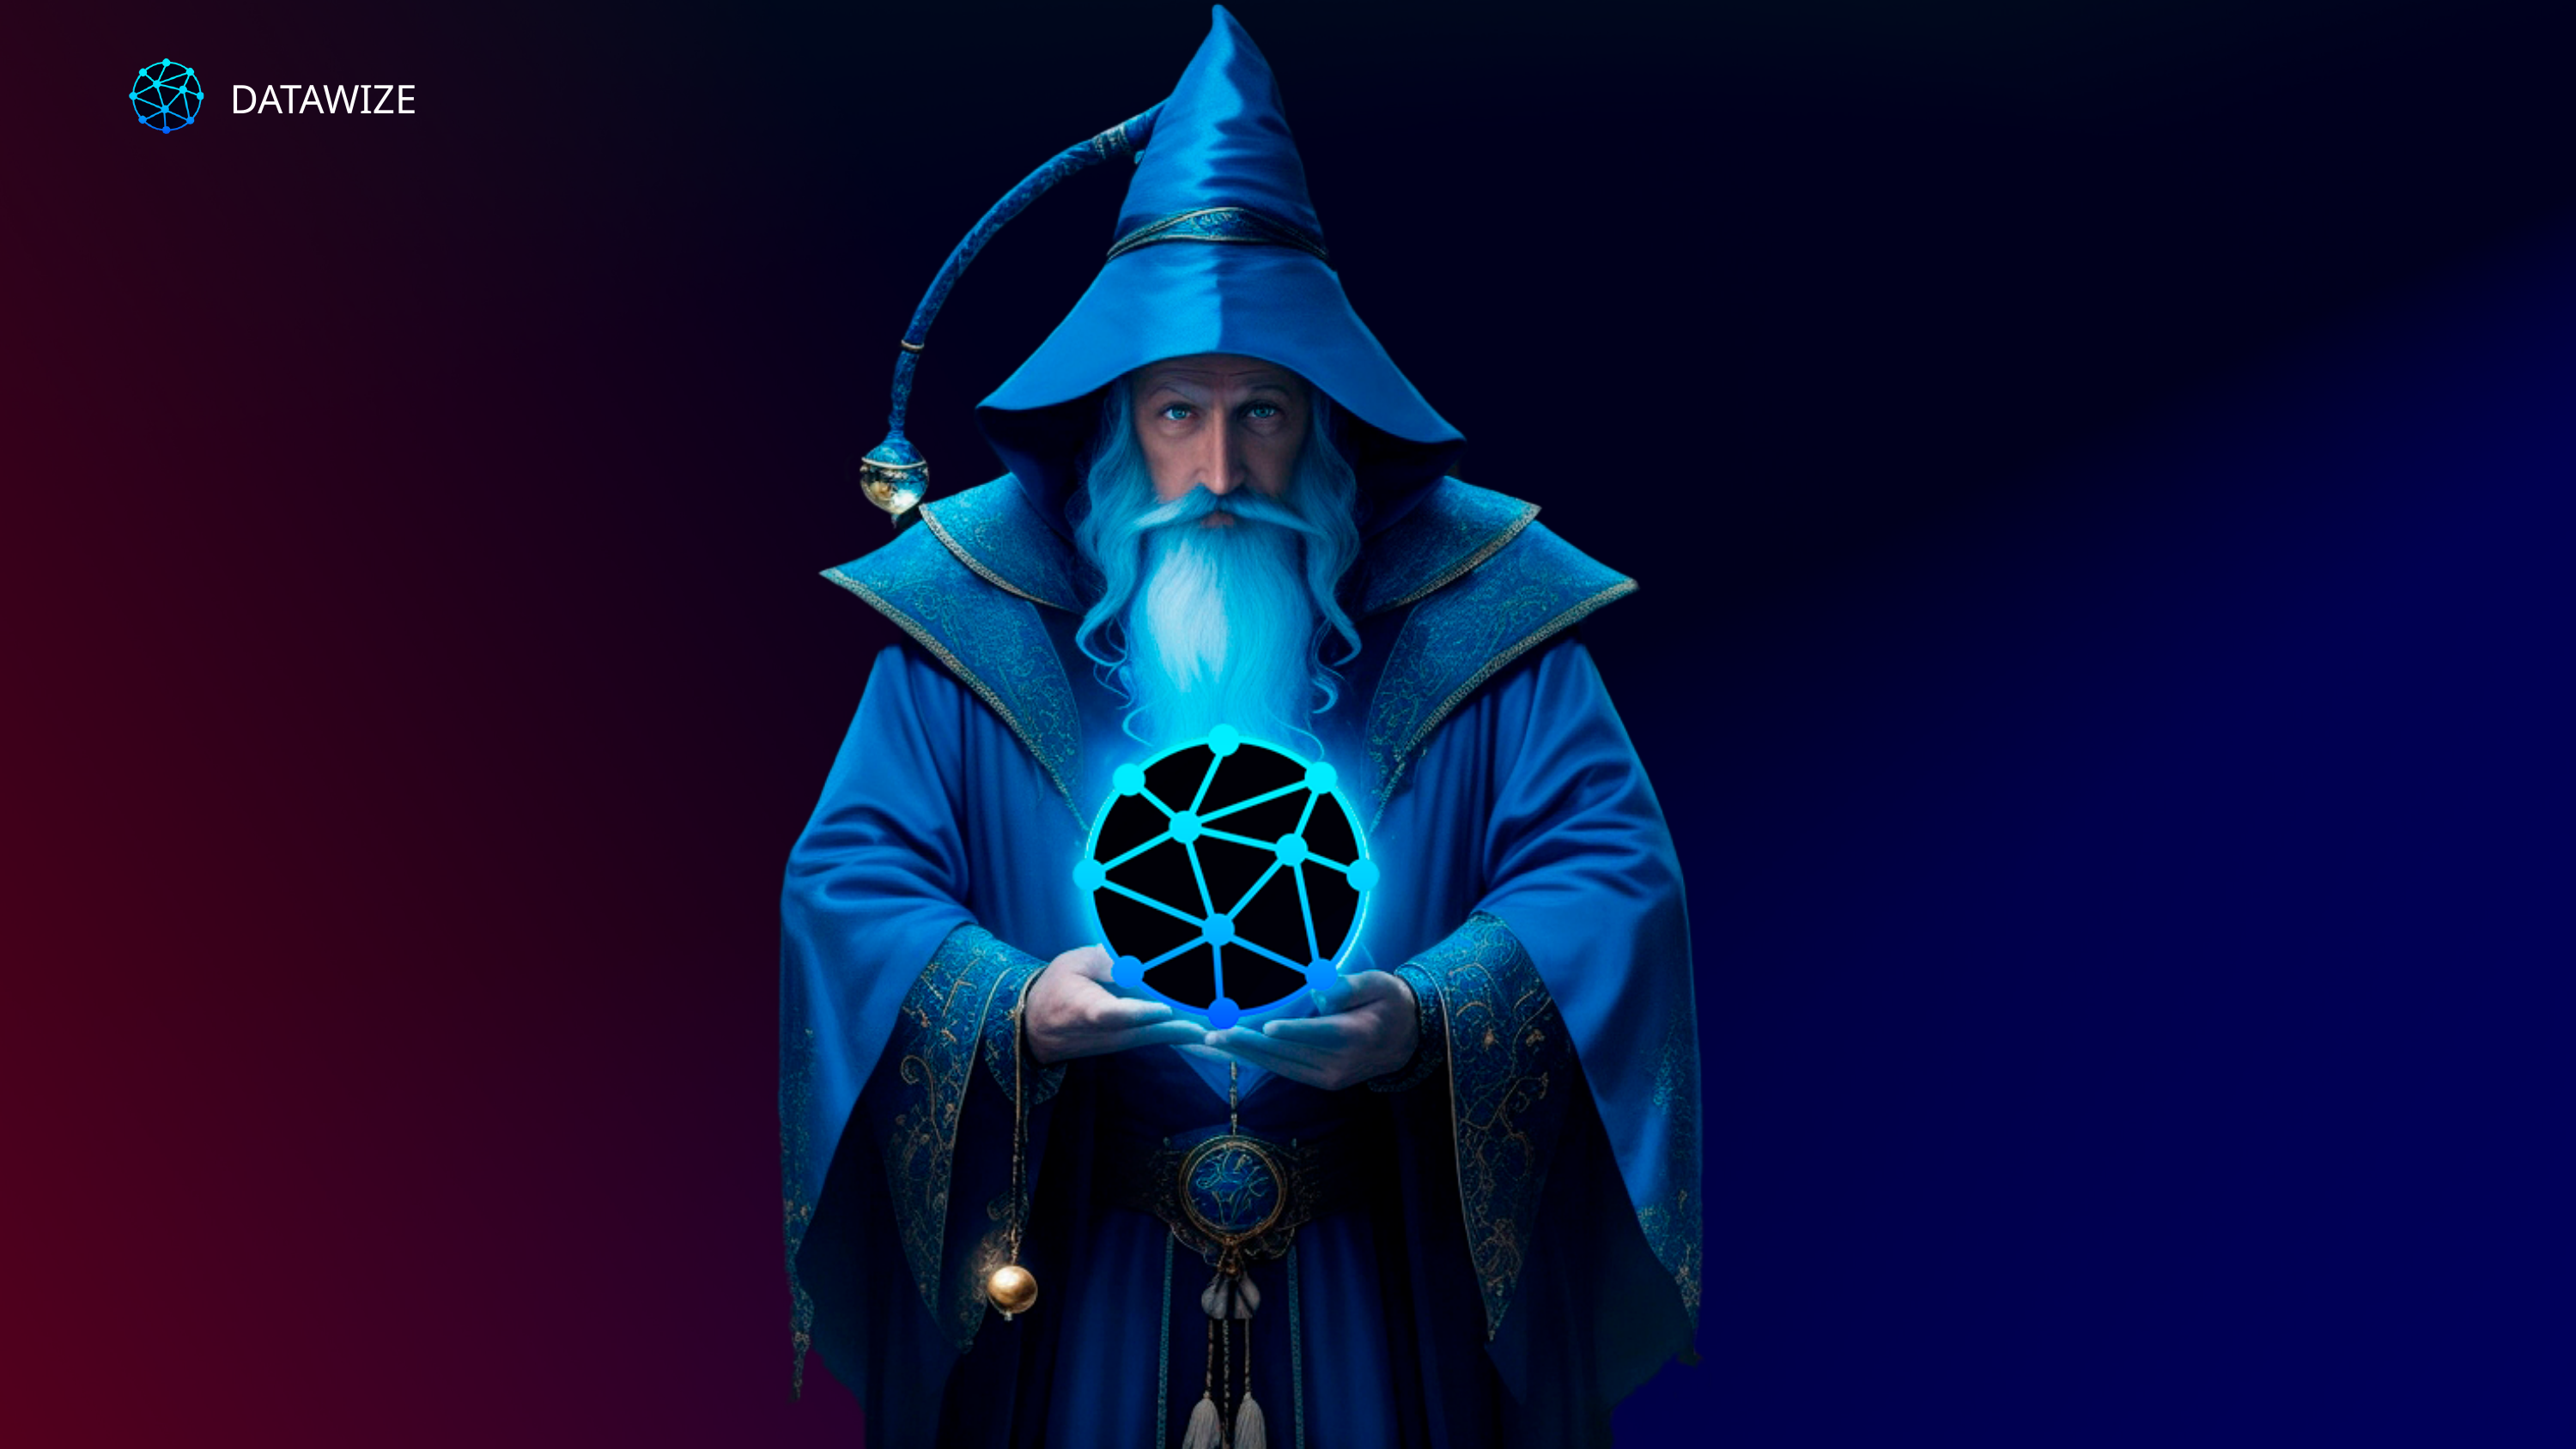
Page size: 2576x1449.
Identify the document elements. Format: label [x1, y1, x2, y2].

text_box [128, 58, 865, 135]
text_box [0, 0, 2576, 1449]
